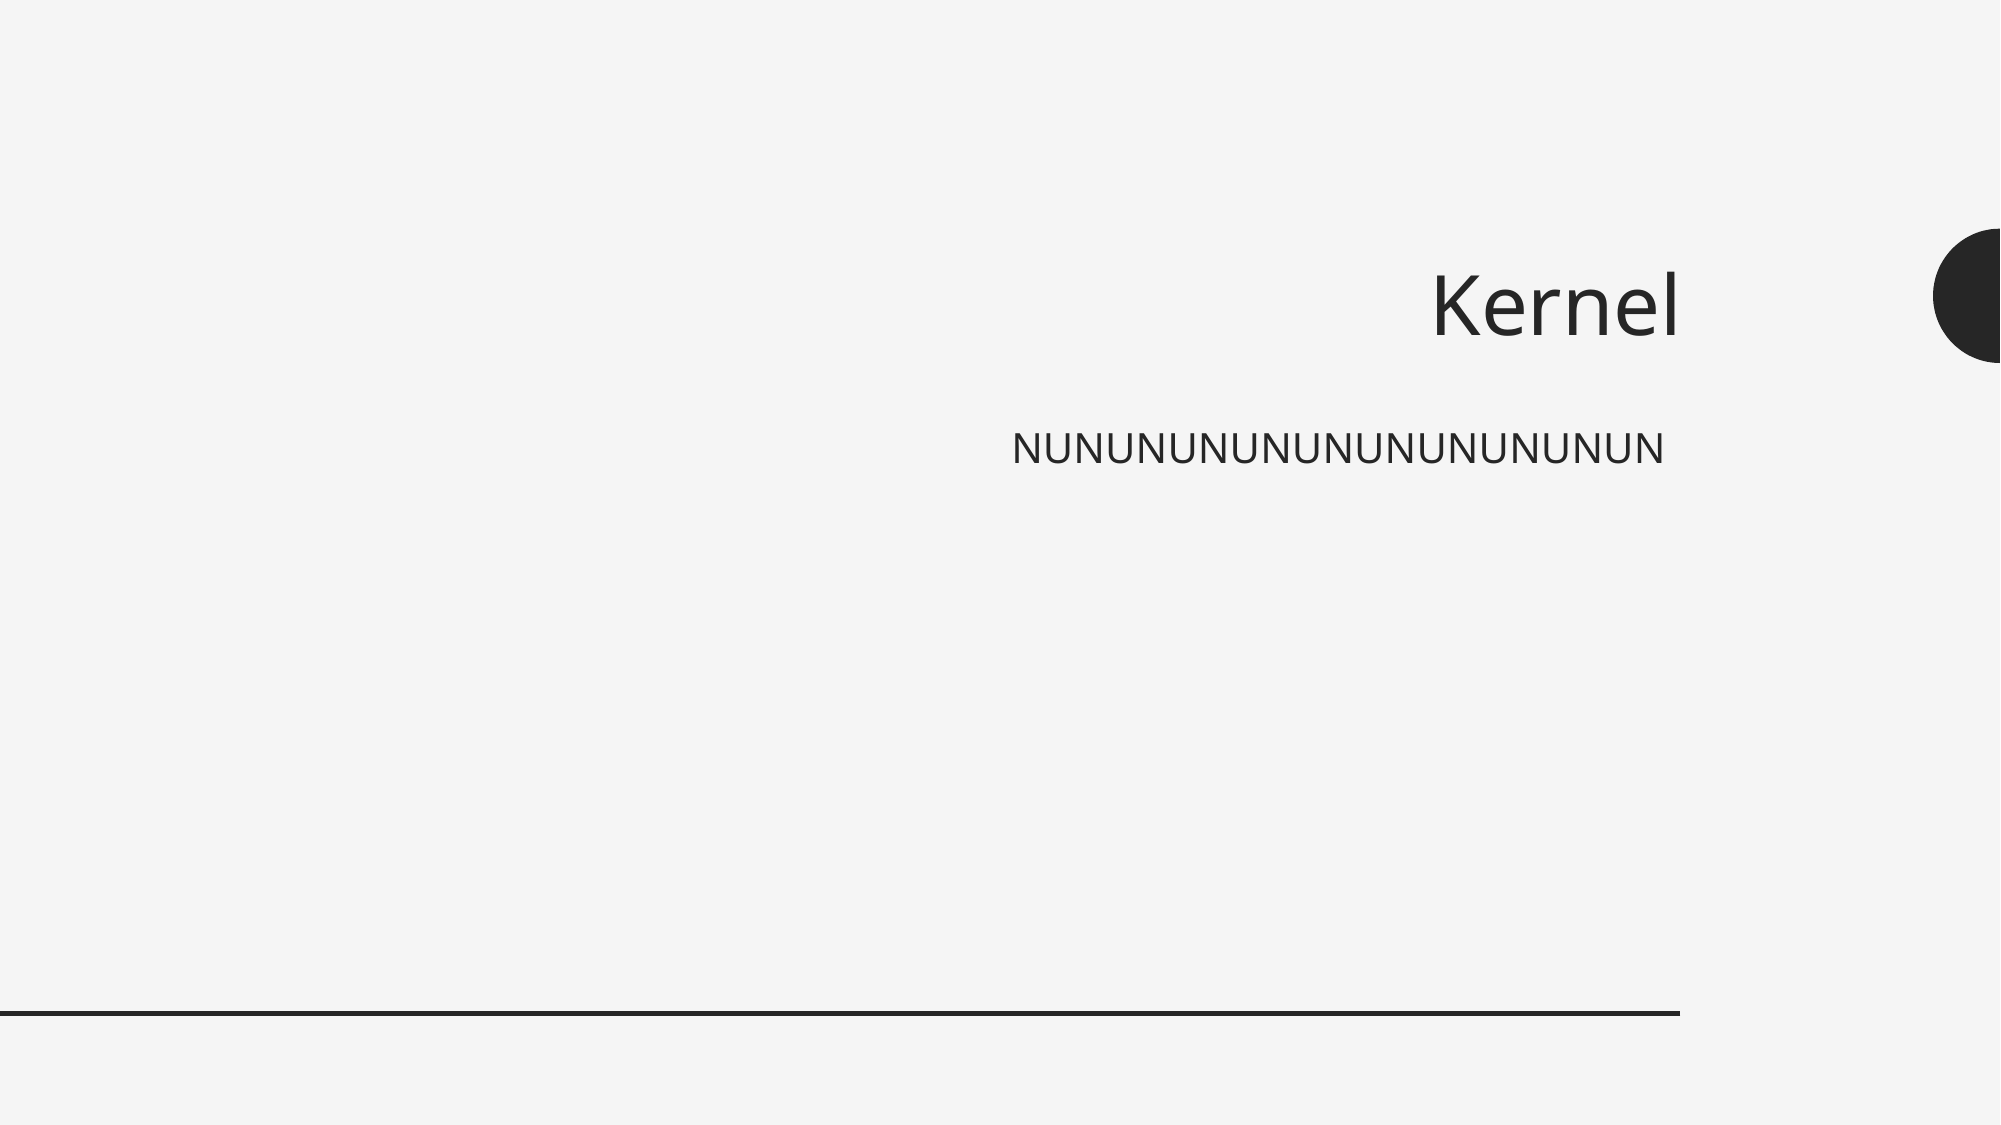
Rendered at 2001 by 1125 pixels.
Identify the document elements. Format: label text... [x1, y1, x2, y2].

title nunununununununununun [319, 421, 1681, 961]
list Kernel [319, 228, 1698, 363]
